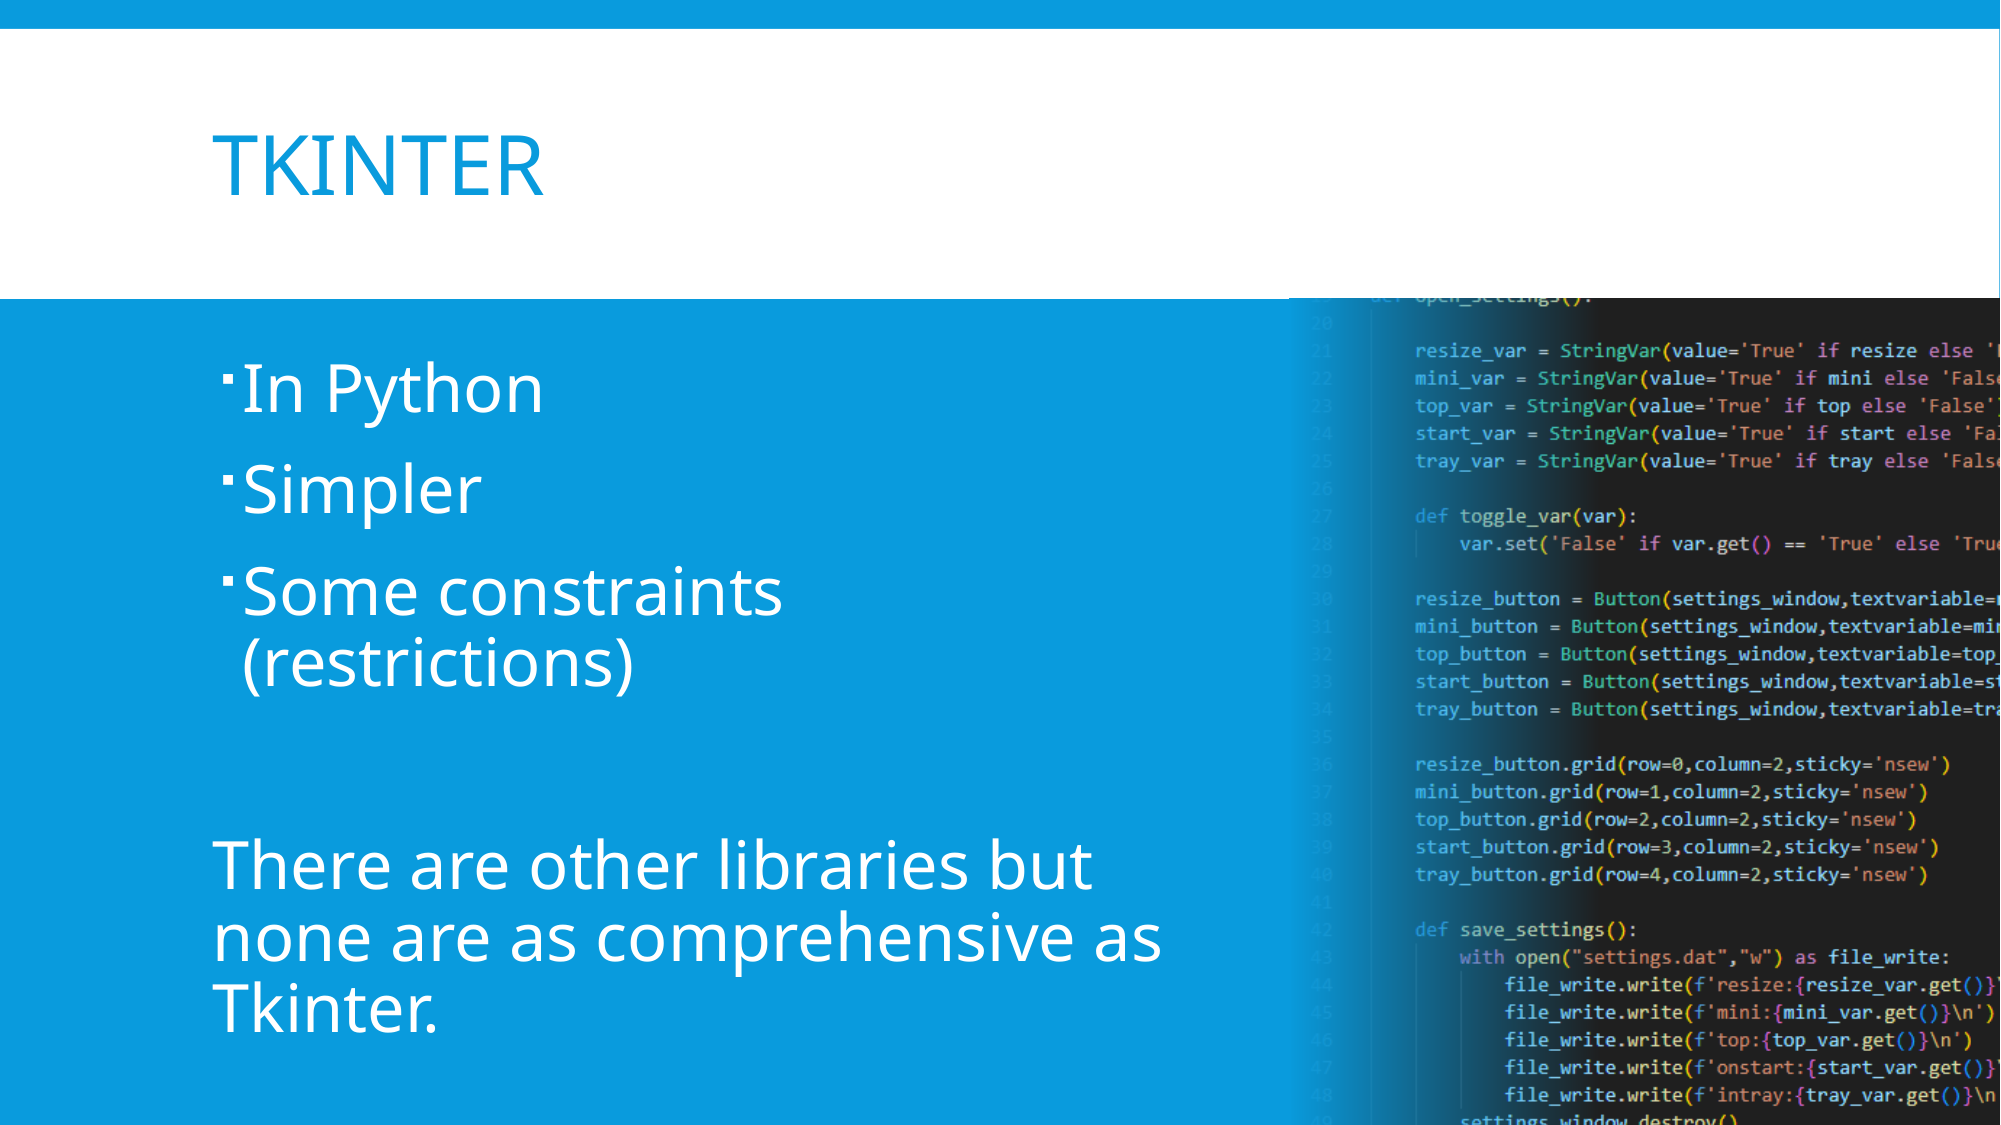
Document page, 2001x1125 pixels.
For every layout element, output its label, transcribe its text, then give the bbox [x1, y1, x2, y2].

picture [427, 1025, 434, 1032]
picture [291, 1023, 296, 1031]
picture [272, 1023, 282, 1031]
picture [1365, 298, 2000, 1125]
picture [350, 1023, 365, 1032]
title TKINTER [197, 46, 1803, 295]
picture [308, 1023, 313, 1031]
picture [373, 1023, 399, 1032]
picture [228, 1023, 233, 1031]
list In Python Simpler Some constraints (restrictions) There are other libraries but none are as comprehensive as Tkinter. [198, 347, 1203, 1023]
picture [255, 1023, 260, 1031]
picture [411, 1023, 416, 1031]
